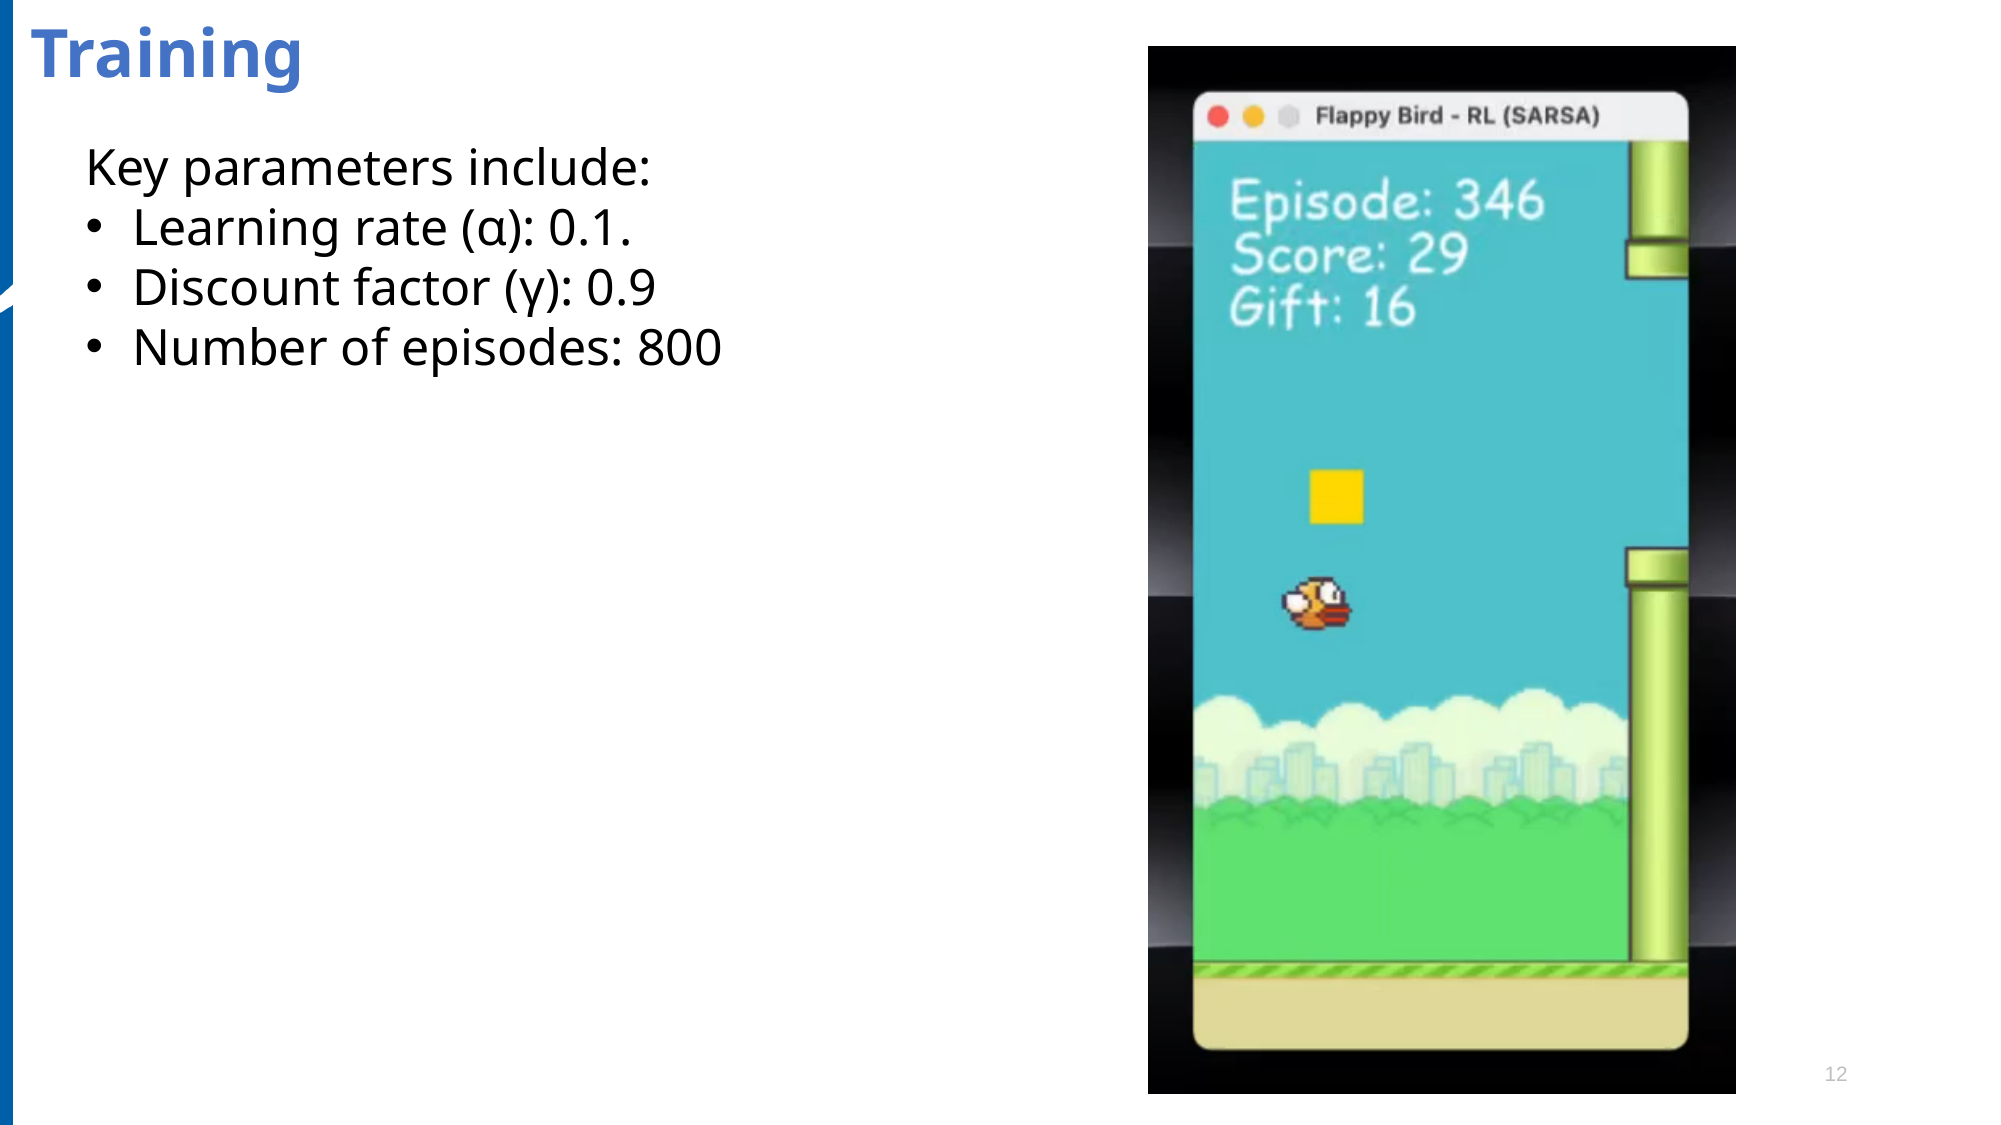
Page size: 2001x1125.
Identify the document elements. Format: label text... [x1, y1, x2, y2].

picture [0, 0, 13, 1125]
text_box Training [30, 0, 728, 105]
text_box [1146, 45, 1737, 1095]
text_box Key parameters include: Learning rate (α): 0.1. Discount factor (γ): 0.9 Number of episodes: 800 [70, 128, 925, 384]
